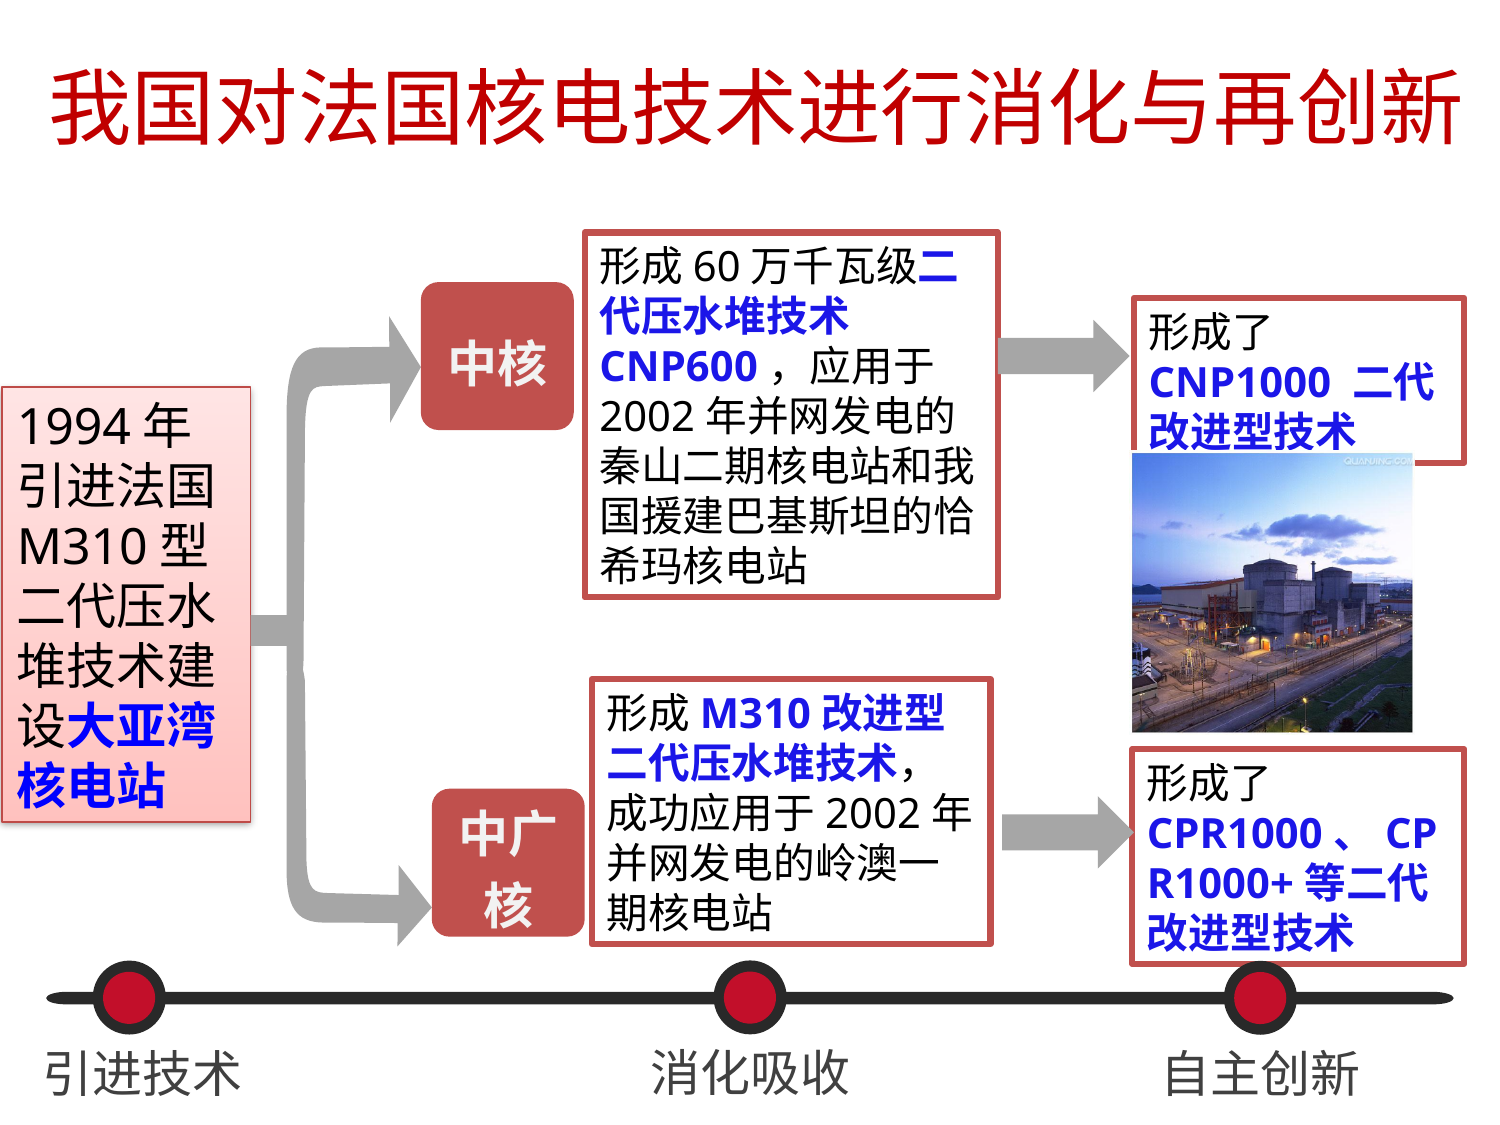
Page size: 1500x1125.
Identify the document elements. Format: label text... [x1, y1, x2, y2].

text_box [92, 960, 167, 1035]
text_box 形成了CPR1000、CPR1000+等二代改进型技术 [1130, 747, 1466, 966]
text_box [46, 991, 87, 1005]
picture [1129, 449, 1415, 735]
text_box [1000, 794, 1137, 871]
text_box 自主创新 [1132, 1034, 1389, 1110]
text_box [1223, 960, 1298, 1035]
text_box [286, 316, 420, 698]
text_box 中广核 [431, 788, 585, 937]
text_box 中核 [420, 282, 574, 431]
text_box 引进技术 [13, 1034, 271, 1110]
text_box 形成M310改进型二代压水堆技术，成功应用于2002年并网发电的岭澳一期核电站 [590, 677, 993, 946]
title 我国对法国核电技术进行消化与再创新 [13, 30, 1499, 180]
text_box [1302, 991, 1454, 1005]
text_box 形成60万千瓦级二代压水堆技术CNP600，应用于2002年并网发电的秦山二期核电站和我国援建巴基斯坦的恰希玛核电站 [583, 230, 1000, 599]
text_box [248, 613, 290, 648]
text_box [171, 991, 708, 1005]
text_box [792, 991, 1218, 1005]
text_box [286, 669, 431, 947]
text_box [995, 317, 1132, 395]
text_box 消化吸收 [622, 1034, 879, 1110]
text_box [713, 960, 787, 1035]
text_box 形成了CNP1000 二代改进型技术 [1132, 296, 1466, 465]
text_box 1994年引进法国M310型二代压水堆技术建设大亚湾核电站 [1, 386, 251, 823]
